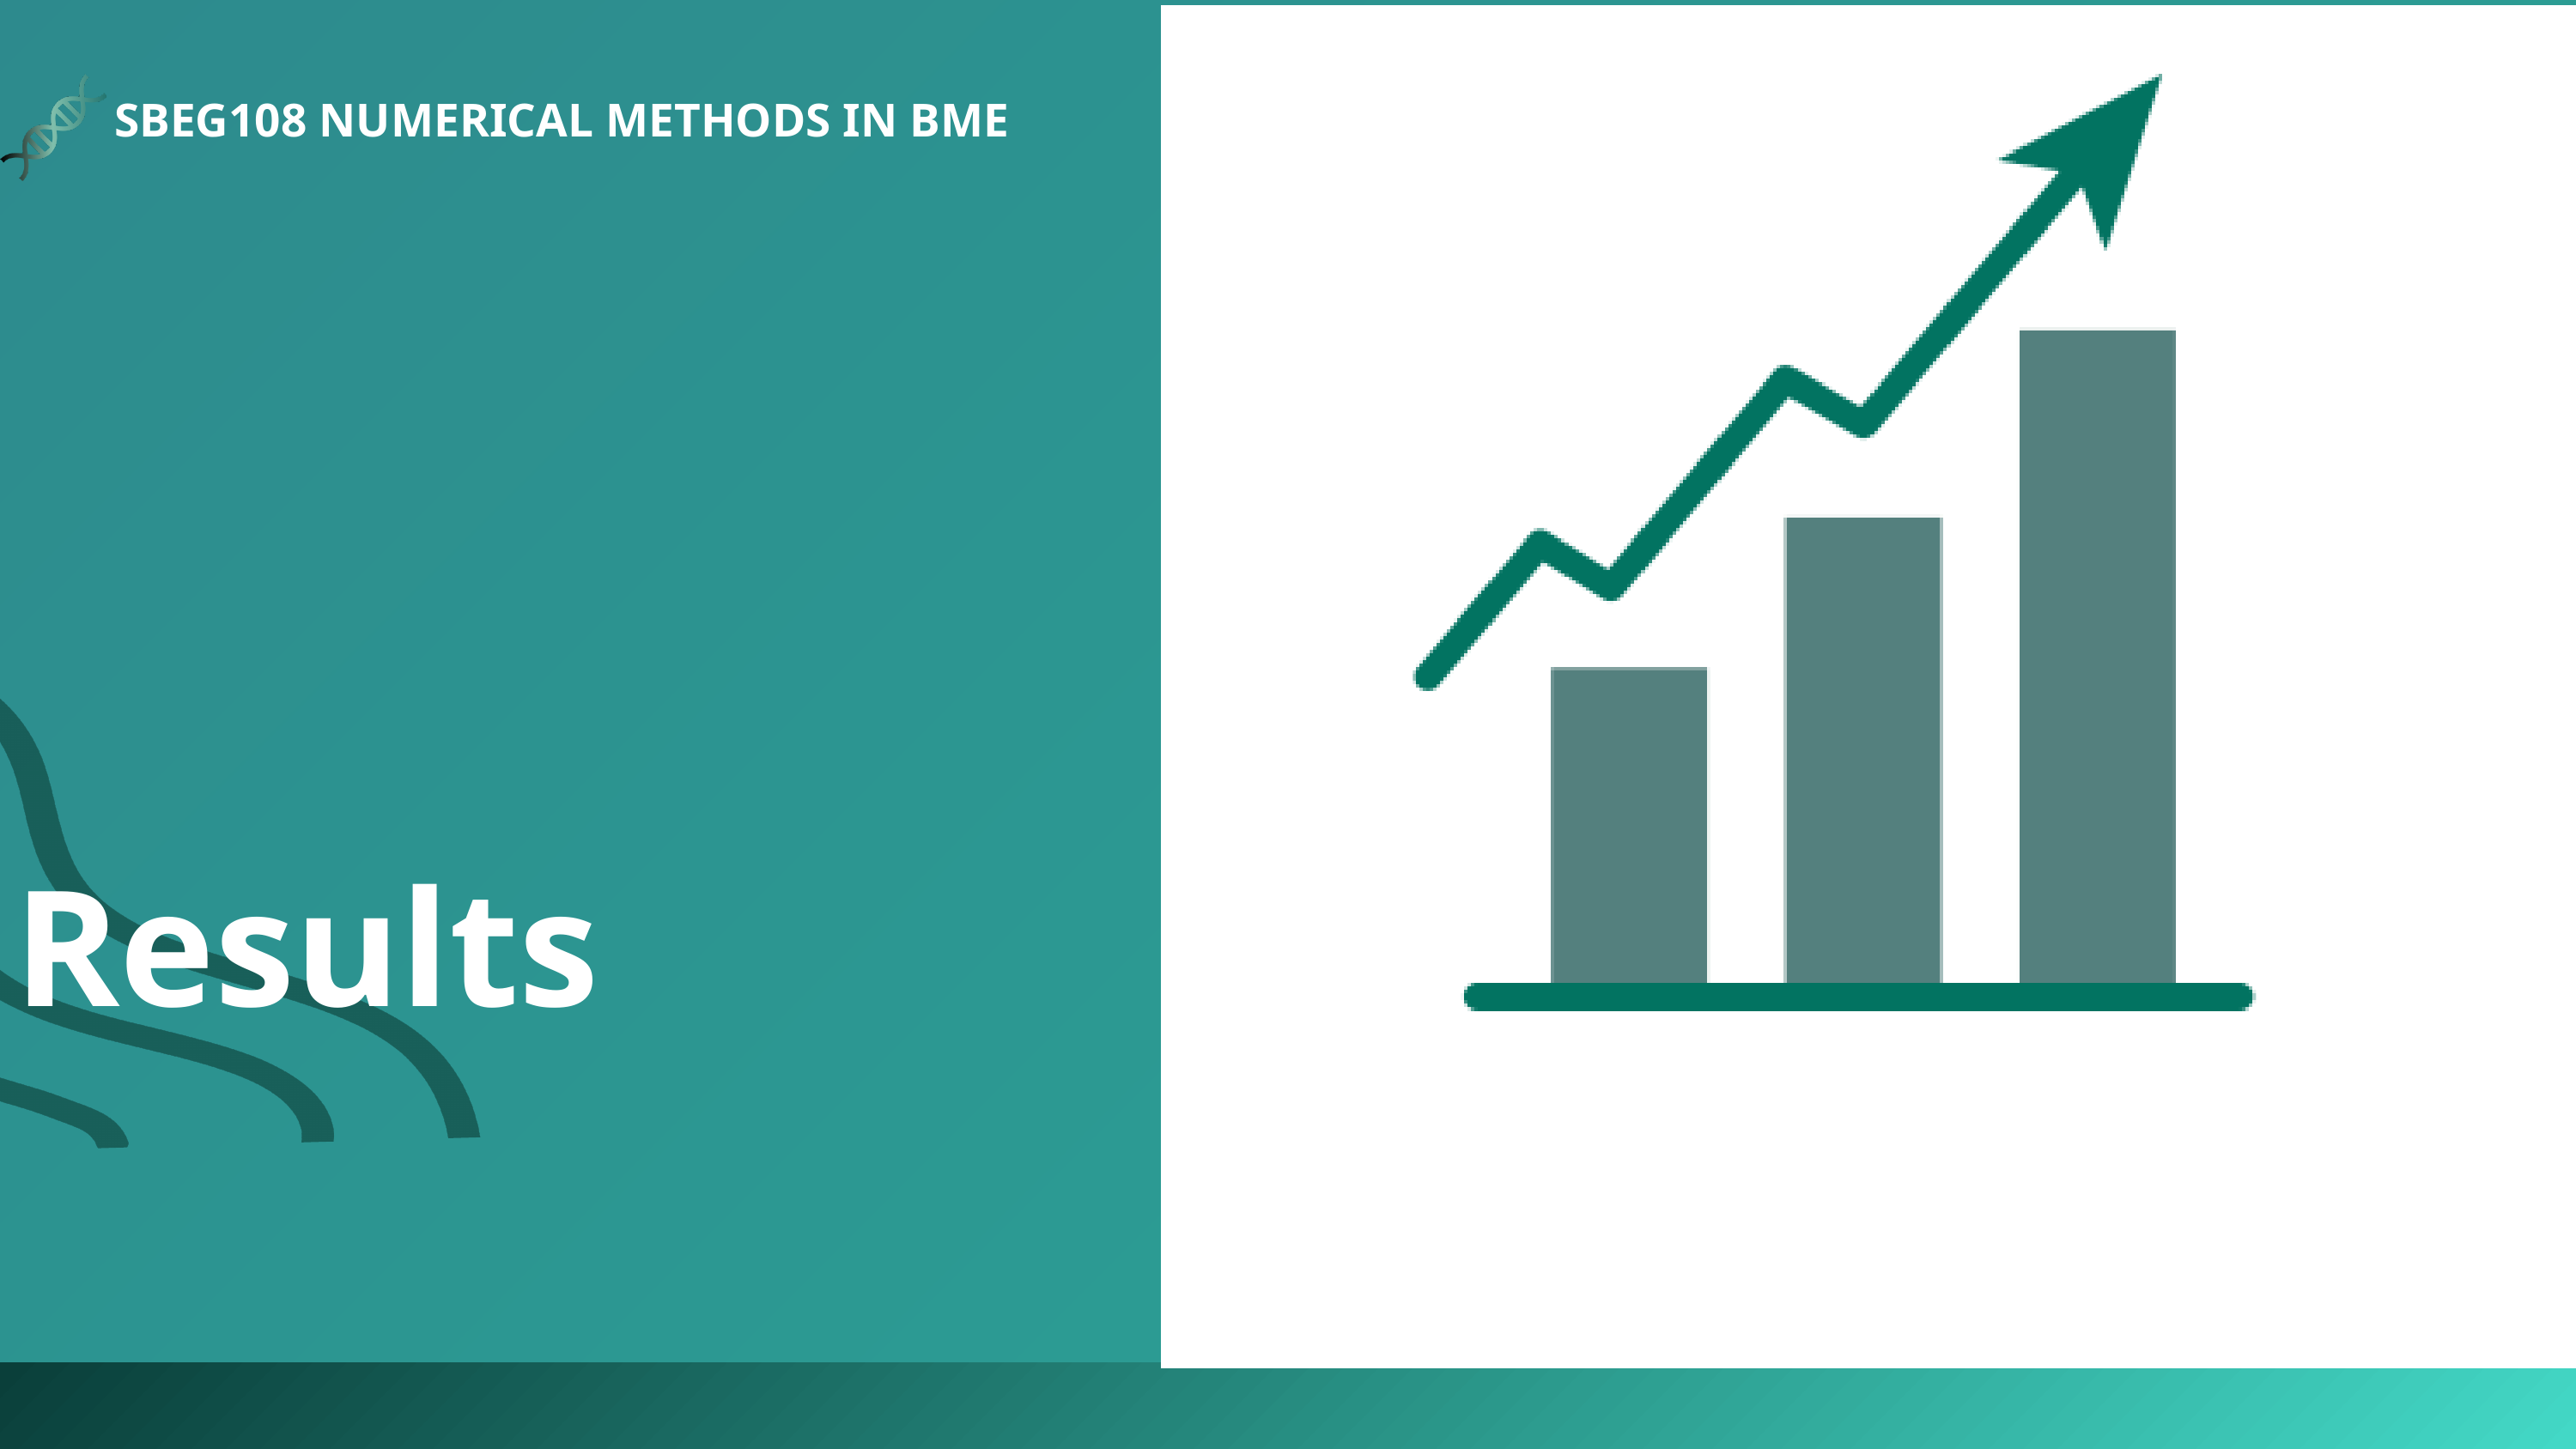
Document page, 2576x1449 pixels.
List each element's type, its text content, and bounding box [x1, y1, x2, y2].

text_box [0, 1362, 2576, 1449]
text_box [0, 73, 1011, 181]
text_box [0, 663, 482, 1151]
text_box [1160, 4, 2576, 1369]
text_box Results [13, 813, 1156, 1039]
